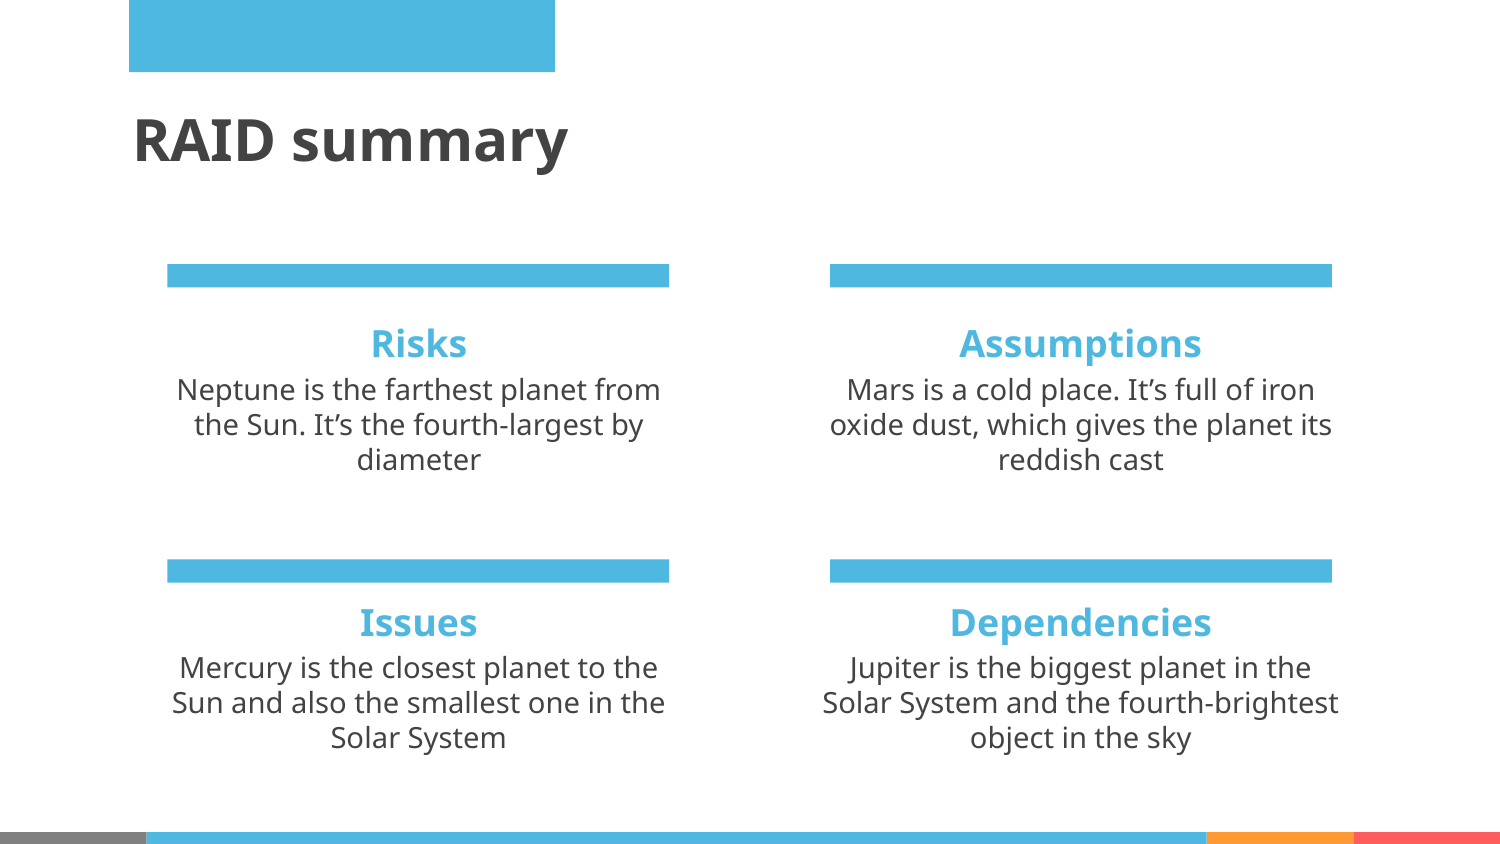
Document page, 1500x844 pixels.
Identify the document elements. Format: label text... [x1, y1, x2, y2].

text_box [830, 559, 1332, 583]
text_box [129, 0, 556, 73]
subtitle Mars is a cold place. It’s full of iron oxide dust, which gives the planet its reddish cast [804, 356, 1358, 478]
subtitle Jupiter is the biggest planet in the Solar System and the fourth-brightest object in the sky [804, 634, 1358, 757]
text_box [167, 264, 670, 288]
title RAID summary [116, 88, 1449, 191]
subtitle Mercury is the closest planet to the Sun and also the smallest one in the Solar System [142, 634, 696, 757]
subtitle Assumptions [804, 298, 1358, 356]
text_box [830, 264, 1332, 288]
subtitle Dependencies [804, 577, 1358, 634]
text_box [167, 559, 670, 583]
subtitle Risks [142, 298, 696, 356]
subtitle Neptune is the farthest planet from the Sun. It’s the fourth-largest by diameter [142, 356, 696, 478]
subtitle Issues [142, 577, 696, 634]
